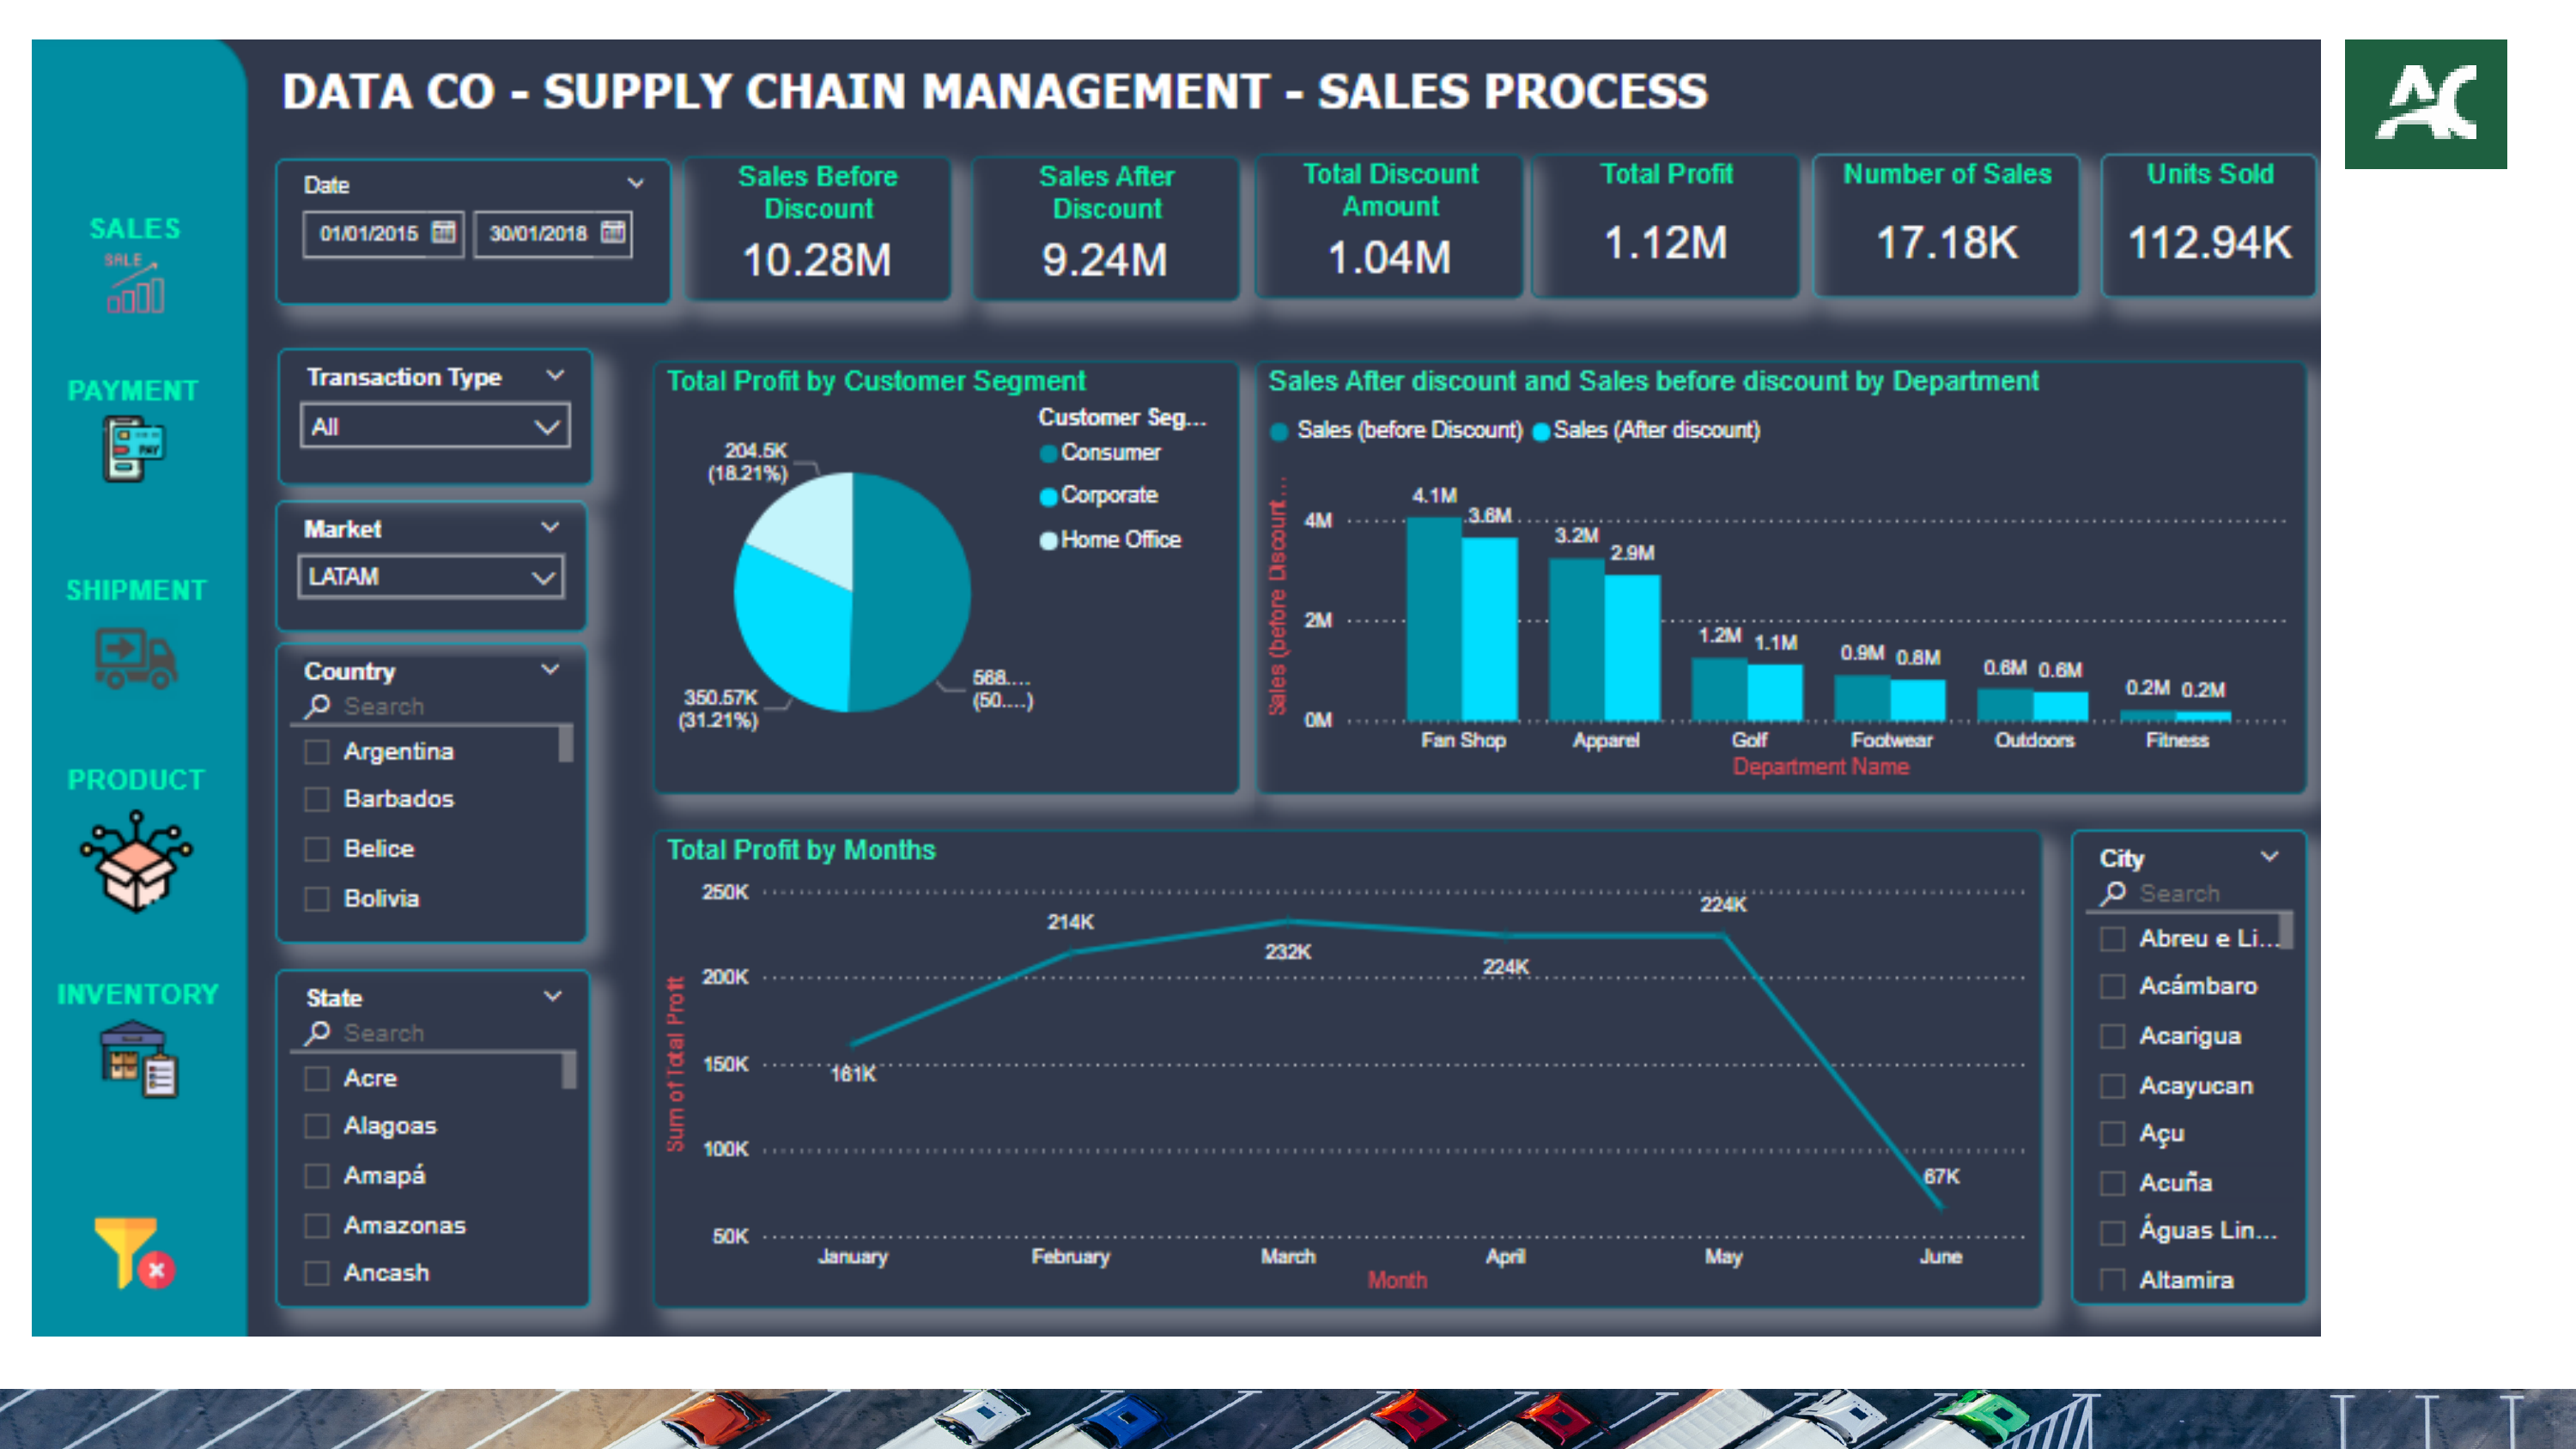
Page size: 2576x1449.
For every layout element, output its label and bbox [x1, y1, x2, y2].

picture [2345, 39, 2507, 170]
picture [32, 39, 2321, 1337]
text_box [0, 1389, 2576, 1449]
